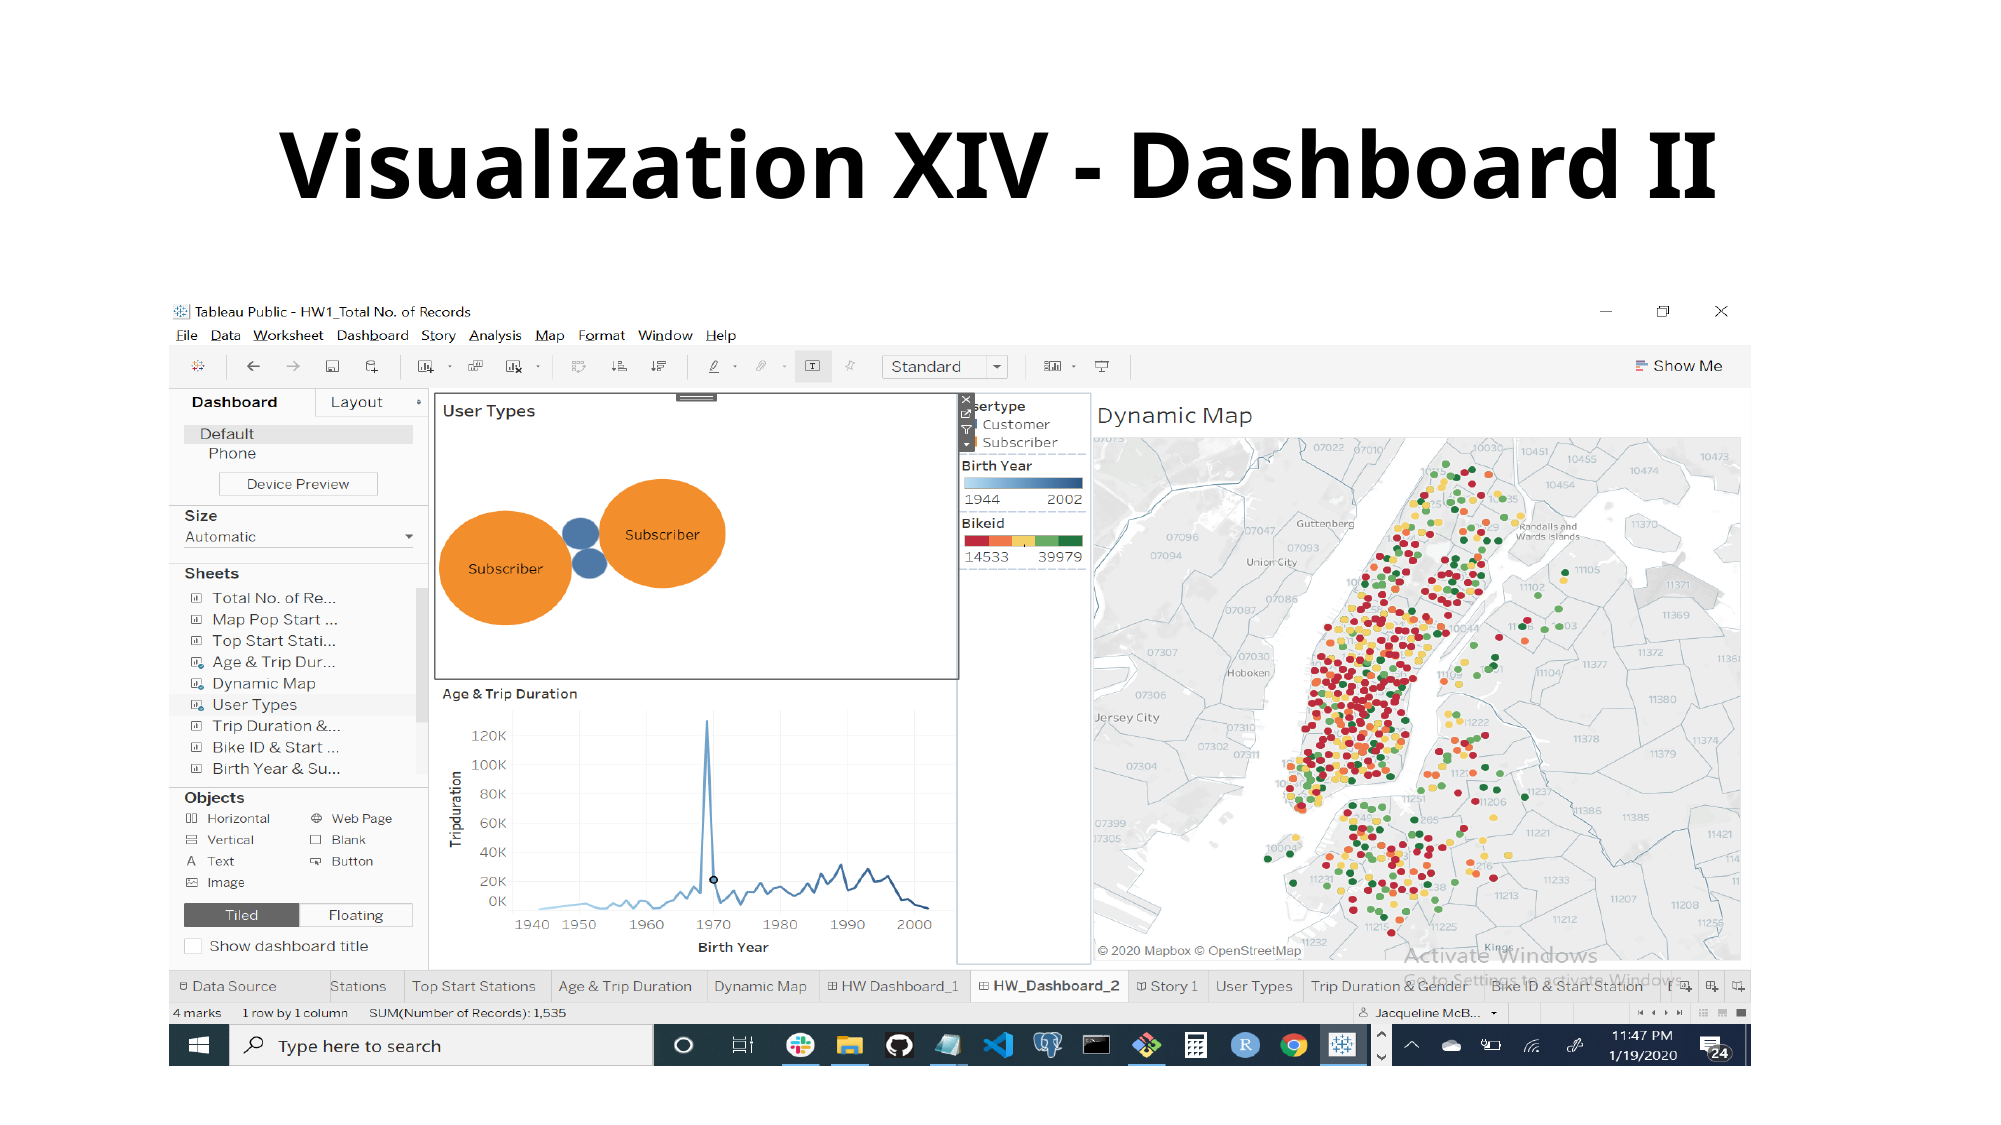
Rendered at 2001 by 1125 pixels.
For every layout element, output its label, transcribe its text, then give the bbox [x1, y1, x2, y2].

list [169, 299, 1751, 1066]
title Visualization XIV - Dashboard II [137, 59, 1863, 278]
